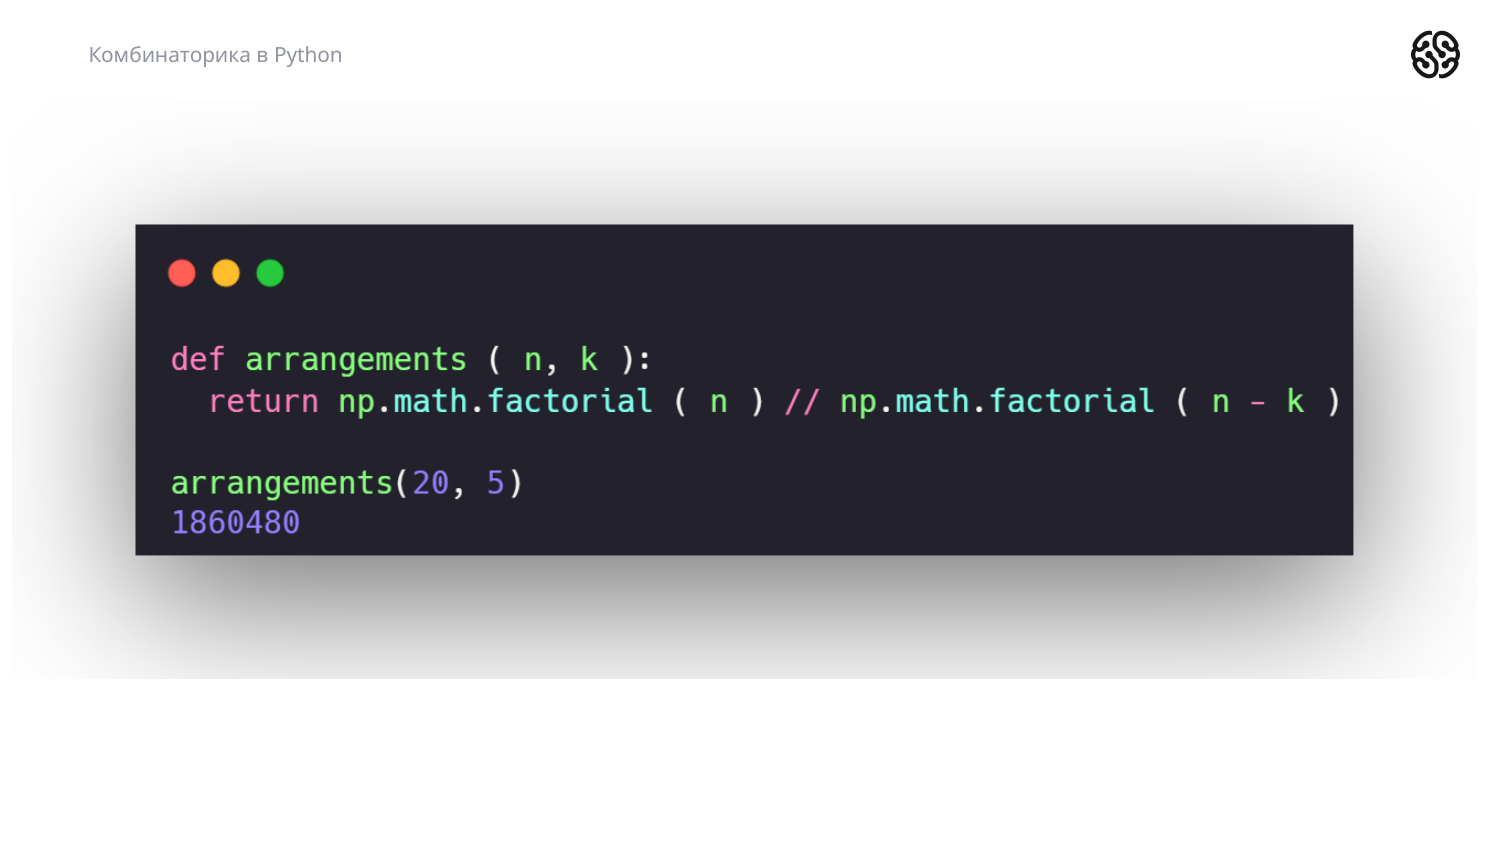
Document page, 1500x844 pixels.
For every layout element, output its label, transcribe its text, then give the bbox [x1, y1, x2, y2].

picture [12, 100, 1478, 680]
subtitle Комбинаторика в Python [88, 24, 1066, 84]
picture [1411, 30, 1460, 79]
